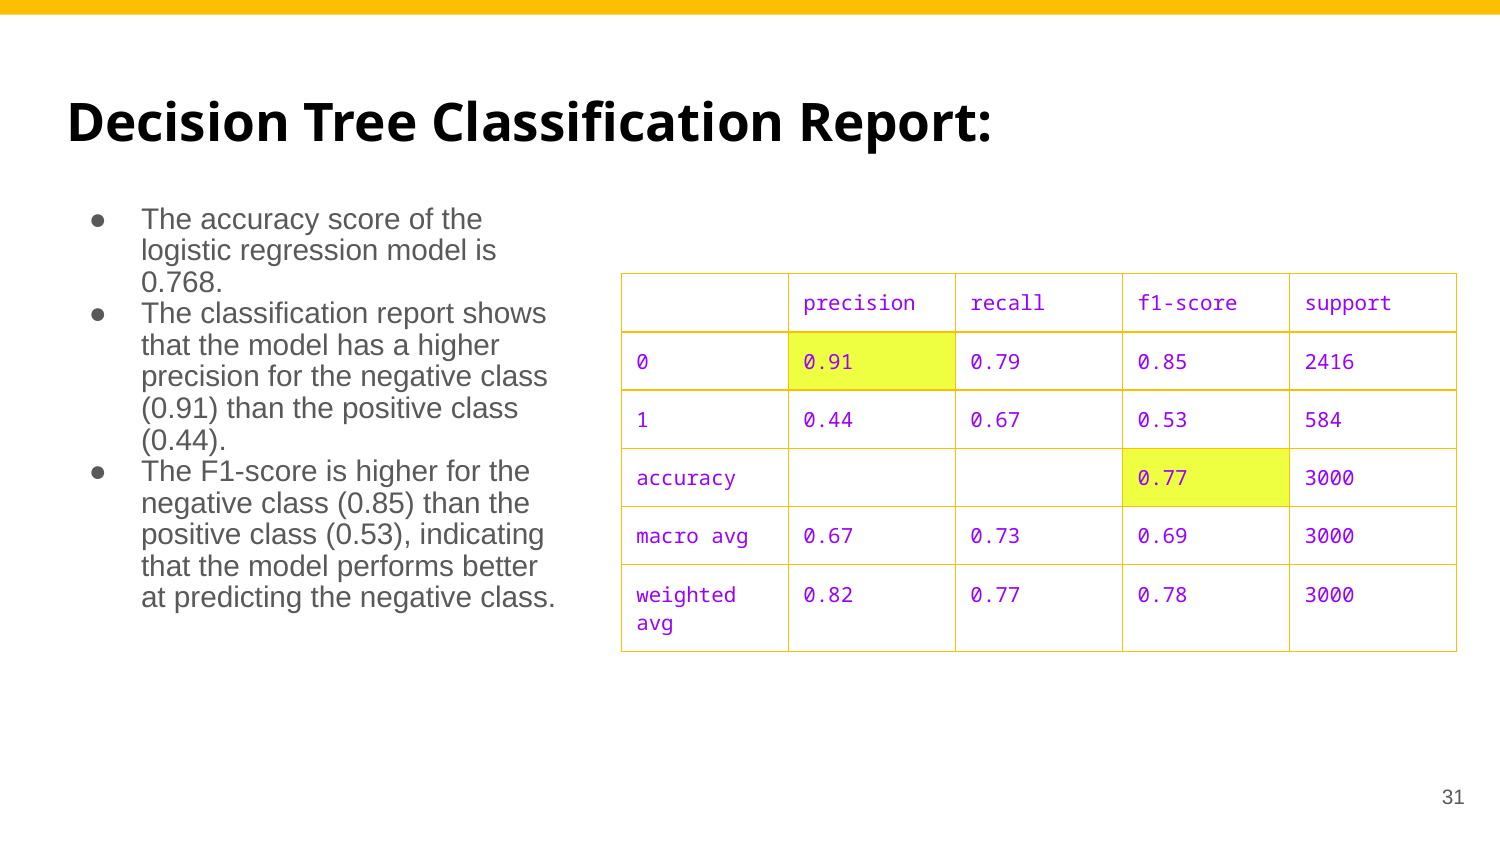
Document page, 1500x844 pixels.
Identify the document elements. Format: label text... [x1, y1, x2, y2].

table_cell 0.91 [789, 333, 955, 389]
table_cell 0.78 [1123, 565, 1289, 651]
table_cell accuracy [622, 449, 788, 506]
table_cell 3000 [1290, 507, 1456, 564]
table_cell 0.67 [956, 391, 1122, 448]
table_cell 0.69 [1123, 507, 1289, 564]
table_cell 0.85 [1123, 333, 1289, 389]
table_cell 0.44 [789, 391, 955, 448]
table_cell 1 [622, 391, 788, 448]
title Decision Tree Classification Report: [51, 72, 1449, 167]
table_cell 3000 [1290, 565, 1456, 651]
table_cell 0.79 [956, 333, 1122, 389]
table_cell 0.77 [1123, 449, 1289, 506]
list The accuracy score of the logistic regression model is 0.768. The classification report shows that the model has a higher precision for the negative class (0.91) than the positive class (0.44). The F1-score is higher for the negative class (0.85) than the positive class (0.53), indicating that the model performs better at predicting the negative class. [51, 189, 580, 750]
table_cell 0 [622, 333, 788, 389]
table_cell 2416 [1290, 333, 1456, 389]
table_header f1-score [1123, 274, 1289, 331]
table_cell macro avg [622, 507, 788, 564]
table_cell 0.77 [956, 565, 1122, 651]
table_cell 584 [1290, 391, 1456, 448]
table_cell weighted avg [622, 565, 788, 651]
slide_number 31 [1389, 764, 1480, 830]
table_cell 0.53 [1123, 391, 1289, 448]
table_header support [1290, 274, 1456, 331]
table_cell [789, 449, 955, 506]
table_header [622, 274, 788, 331]
table_cell 3000 [1290, 449, 1456, 506]
table_cell 0.73 [956, 507, 1122, 564]
text_box [0, 0, 1500, 15]
table_cell [956, 449, 1122, 506]
table_cell 0.82 [789, 565, 955, 651]
table_header recall [956, 274, 1122, 331]
table_cell 0.67 [789, 507, 955, 564]
table_header precision [789, 274, 955, 331]
